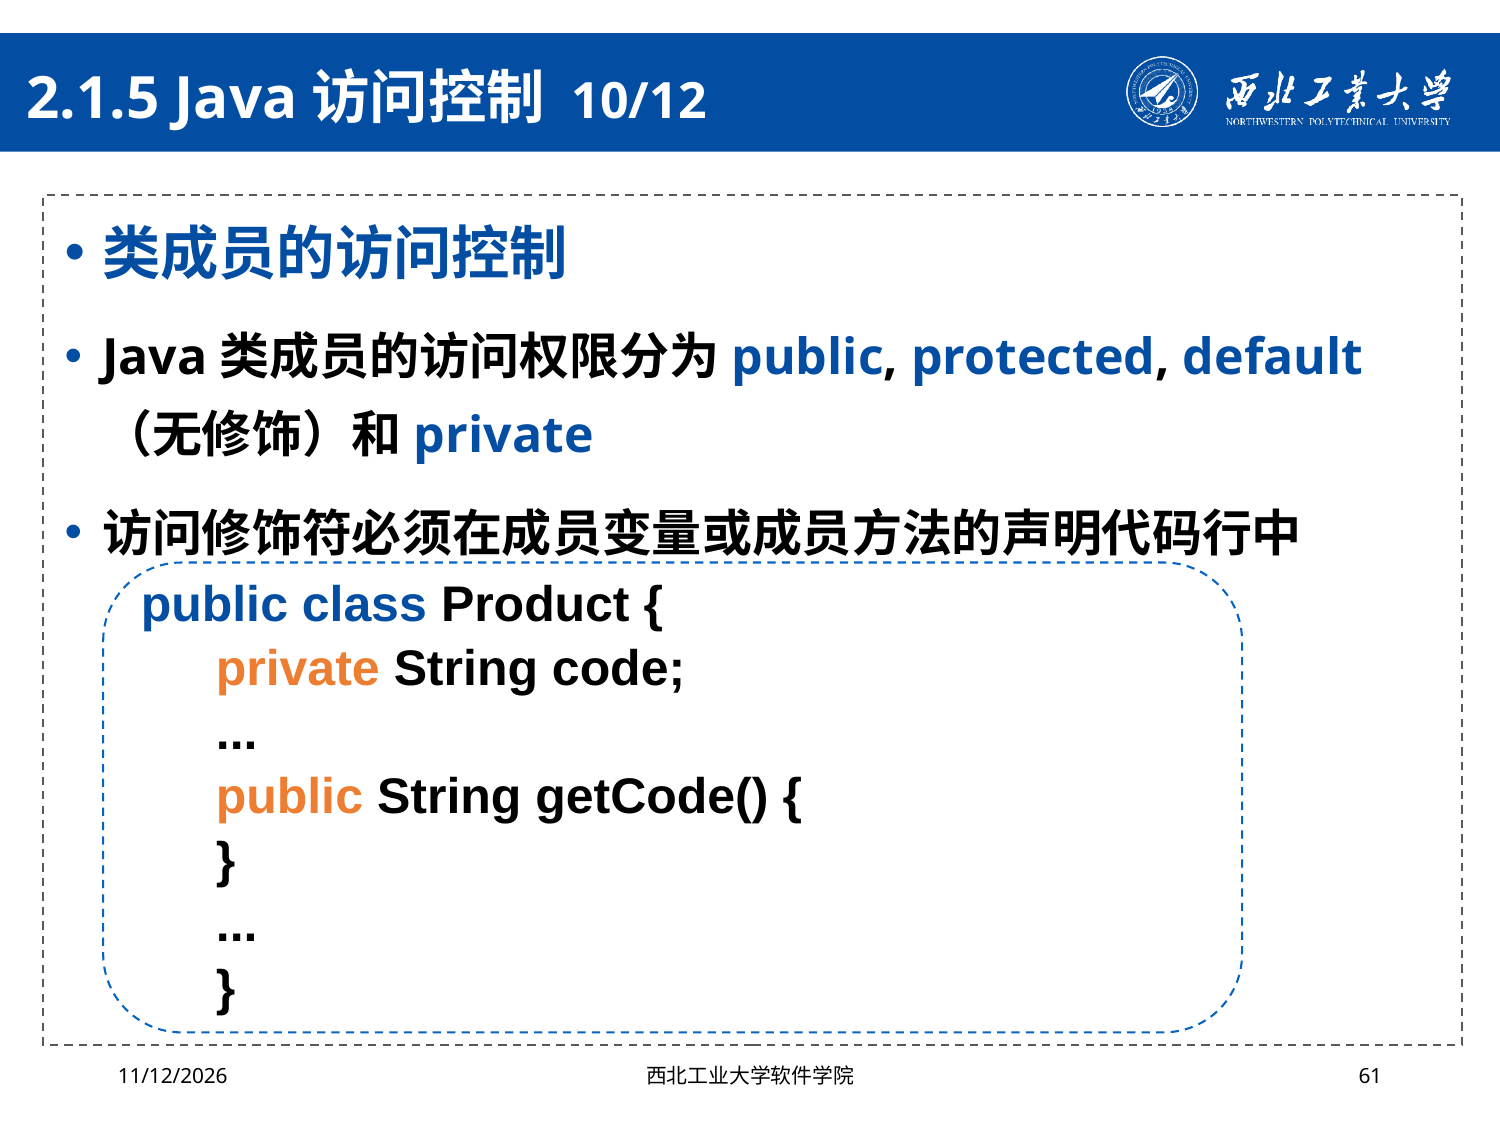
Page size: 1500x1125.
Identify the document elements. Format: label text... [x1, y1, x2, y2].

text_box public class Product { private String code; ... public String getCode() { } ... } [103, 562, 1243, 1033]
picture [1126, 56, 1198, 127]
slide_number 61 [1059, 1055, 1397, 1116]
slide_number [103, 1055, 441, 1116]
list 类成员的访问控制 Java类成员的访问权限分为public, protected, default（无修饰）和private 访问修饰符必须在成员变量或成员方法的声明代码行中 [49, 201, 1457, 1036]
title 2.1.5 Java访问控制 10/12 [11, 49, 1115, 149]
picture [1226, 68, 1451, 125]
footer 西北工业大学软件学院 [496, 1055, 1004, 1116]
